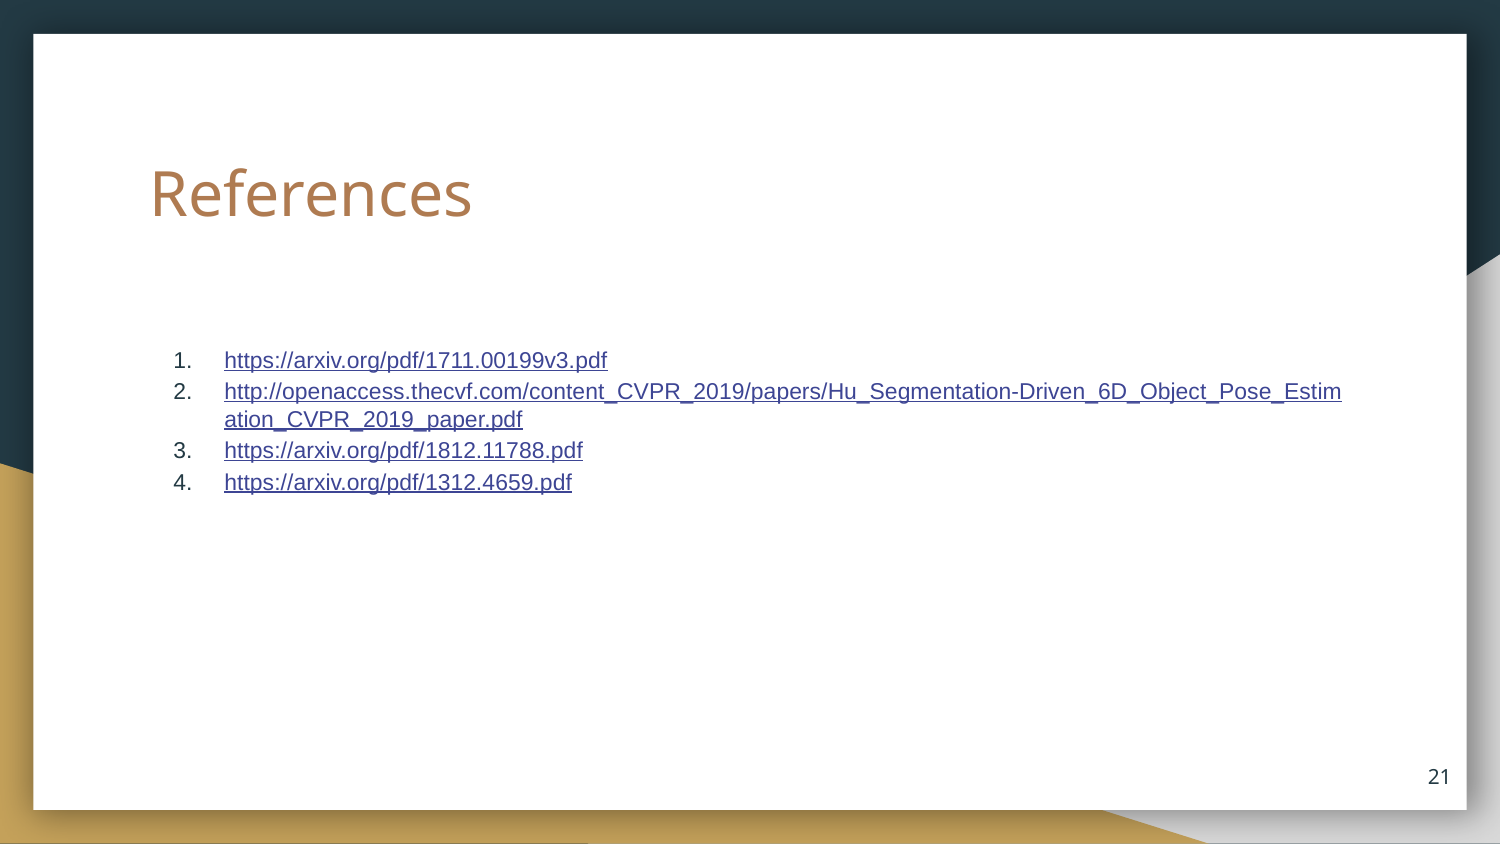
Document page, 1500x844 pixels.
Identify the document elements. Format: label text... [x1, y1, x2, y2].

title References [134, 138, 1366, 296]
list https://arxiv.org/pdf/1711.00199v3.pdf http://openaccess.thecvf.com/content_CVPR_2019/papers/Hu_Segmentation-Driven_6D_Object_Pose_Estimation_CVPR_2019_paper.pdf https://arxiv.org/pdf/1812.11788.pdf https://arxiv.org/pdf/1312.4659.pdf [134, 326, 1366, 729]
slide_number ‹#› [1376, 745, 1467, 810]
